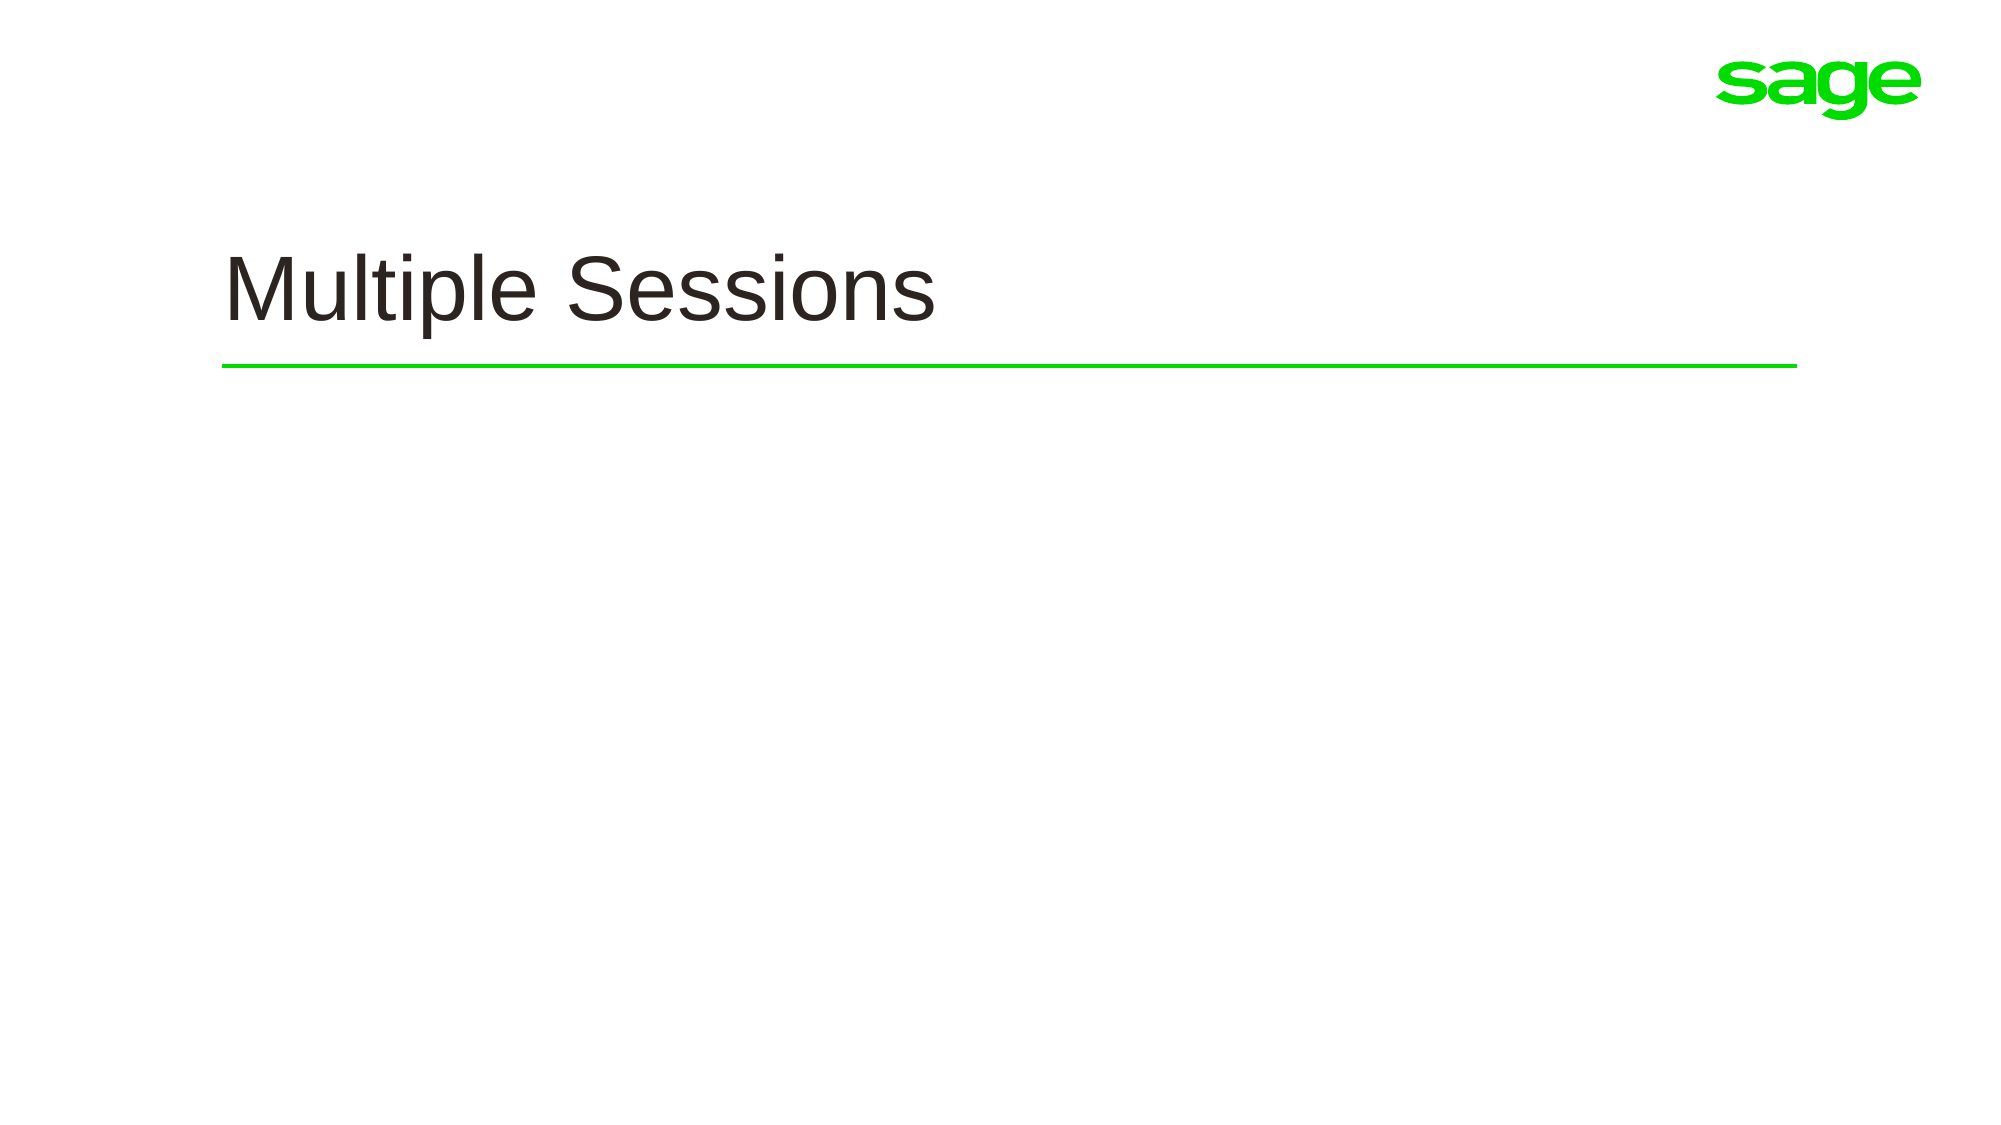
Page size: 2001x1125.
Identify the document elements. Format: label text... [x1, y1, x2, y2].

text_box Multiple Sessions [209, 221, 1797, 457]
